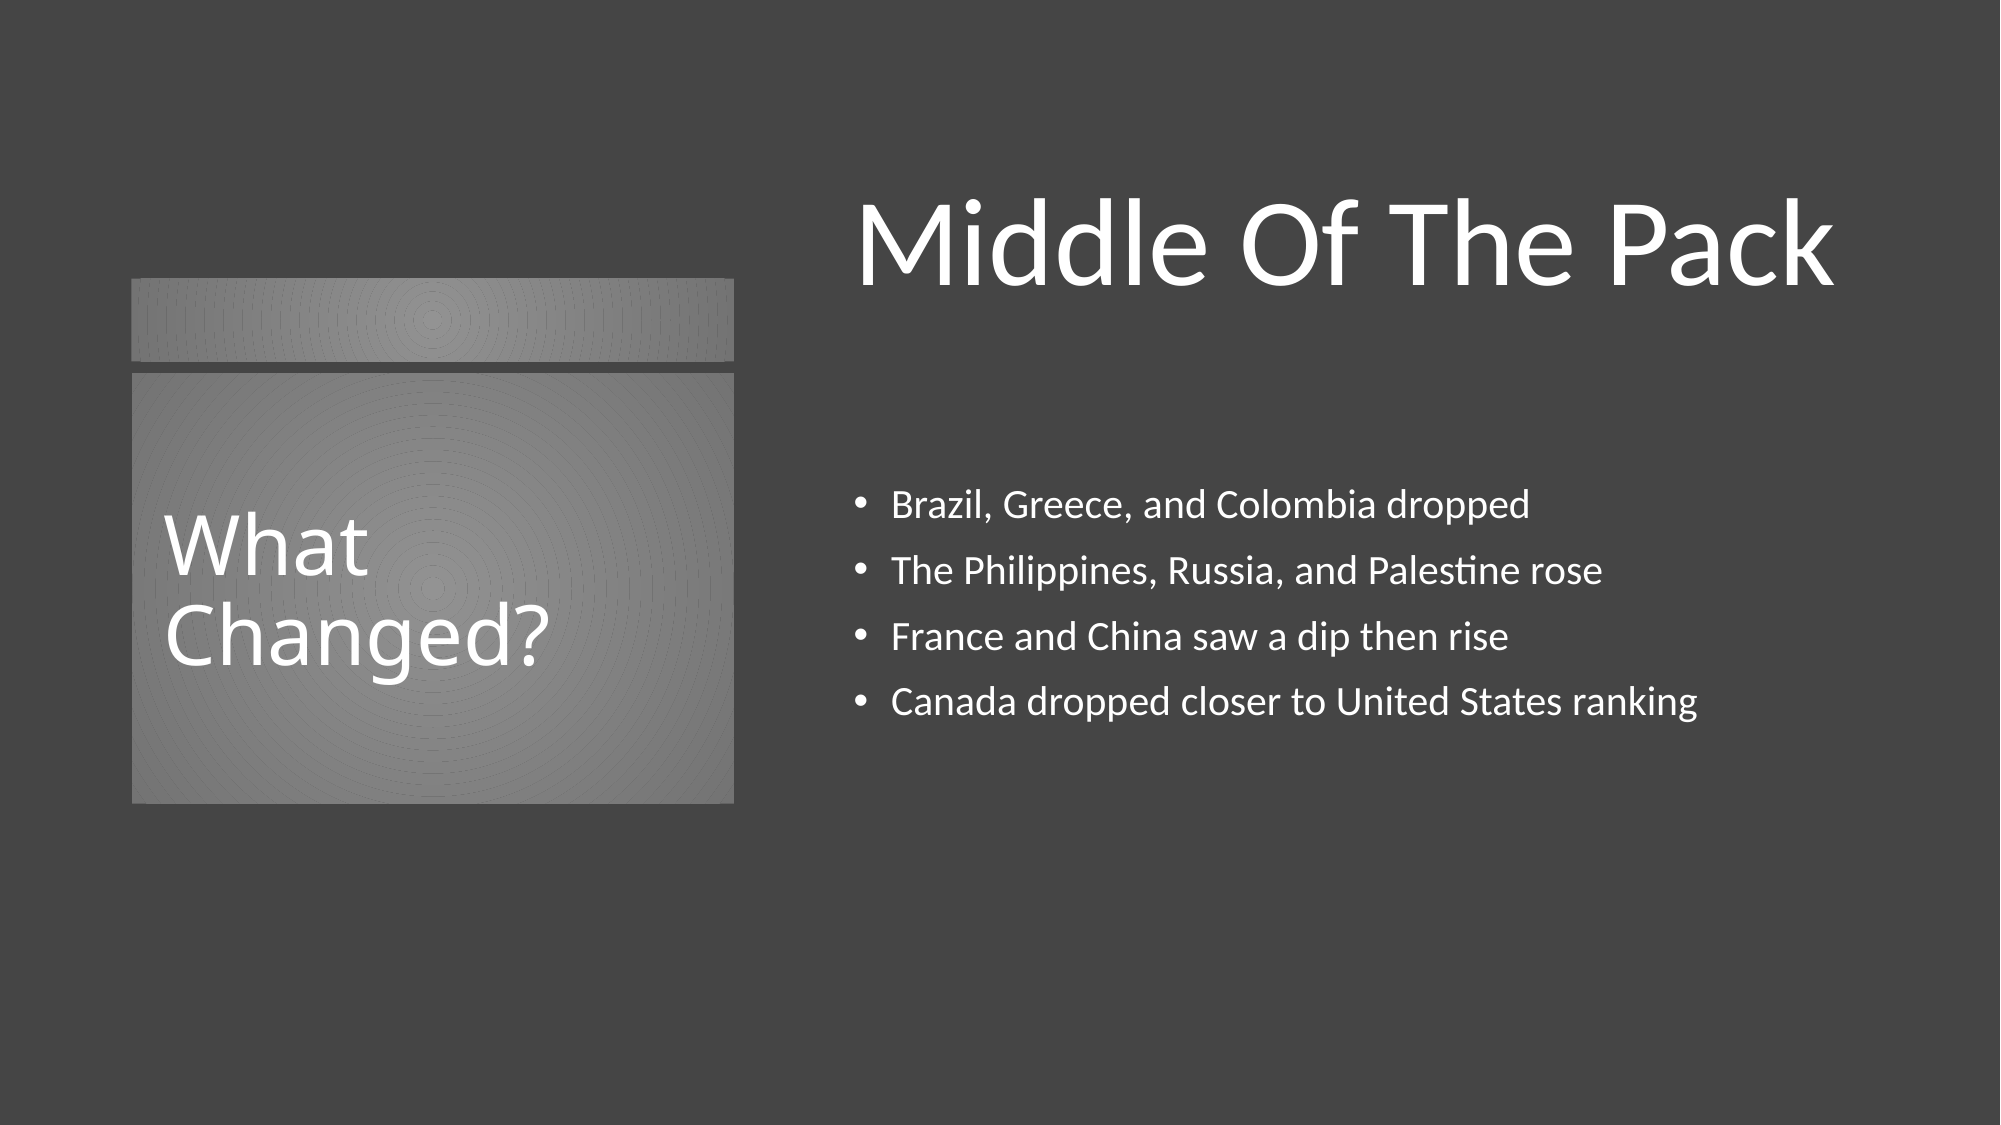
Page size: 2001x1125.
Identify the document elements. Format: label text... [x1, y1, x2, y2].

text_box Middle Of The Pack [838, 153, 1900, 319]
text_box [131, 278, 735, 804]
list Brazil, Greece, and Colombia dropped The Philippines, Russia, and Palestine rose France and China saw a dip then rise Canada dropped closer to United States ranking [838, 373, 1870, 834]
